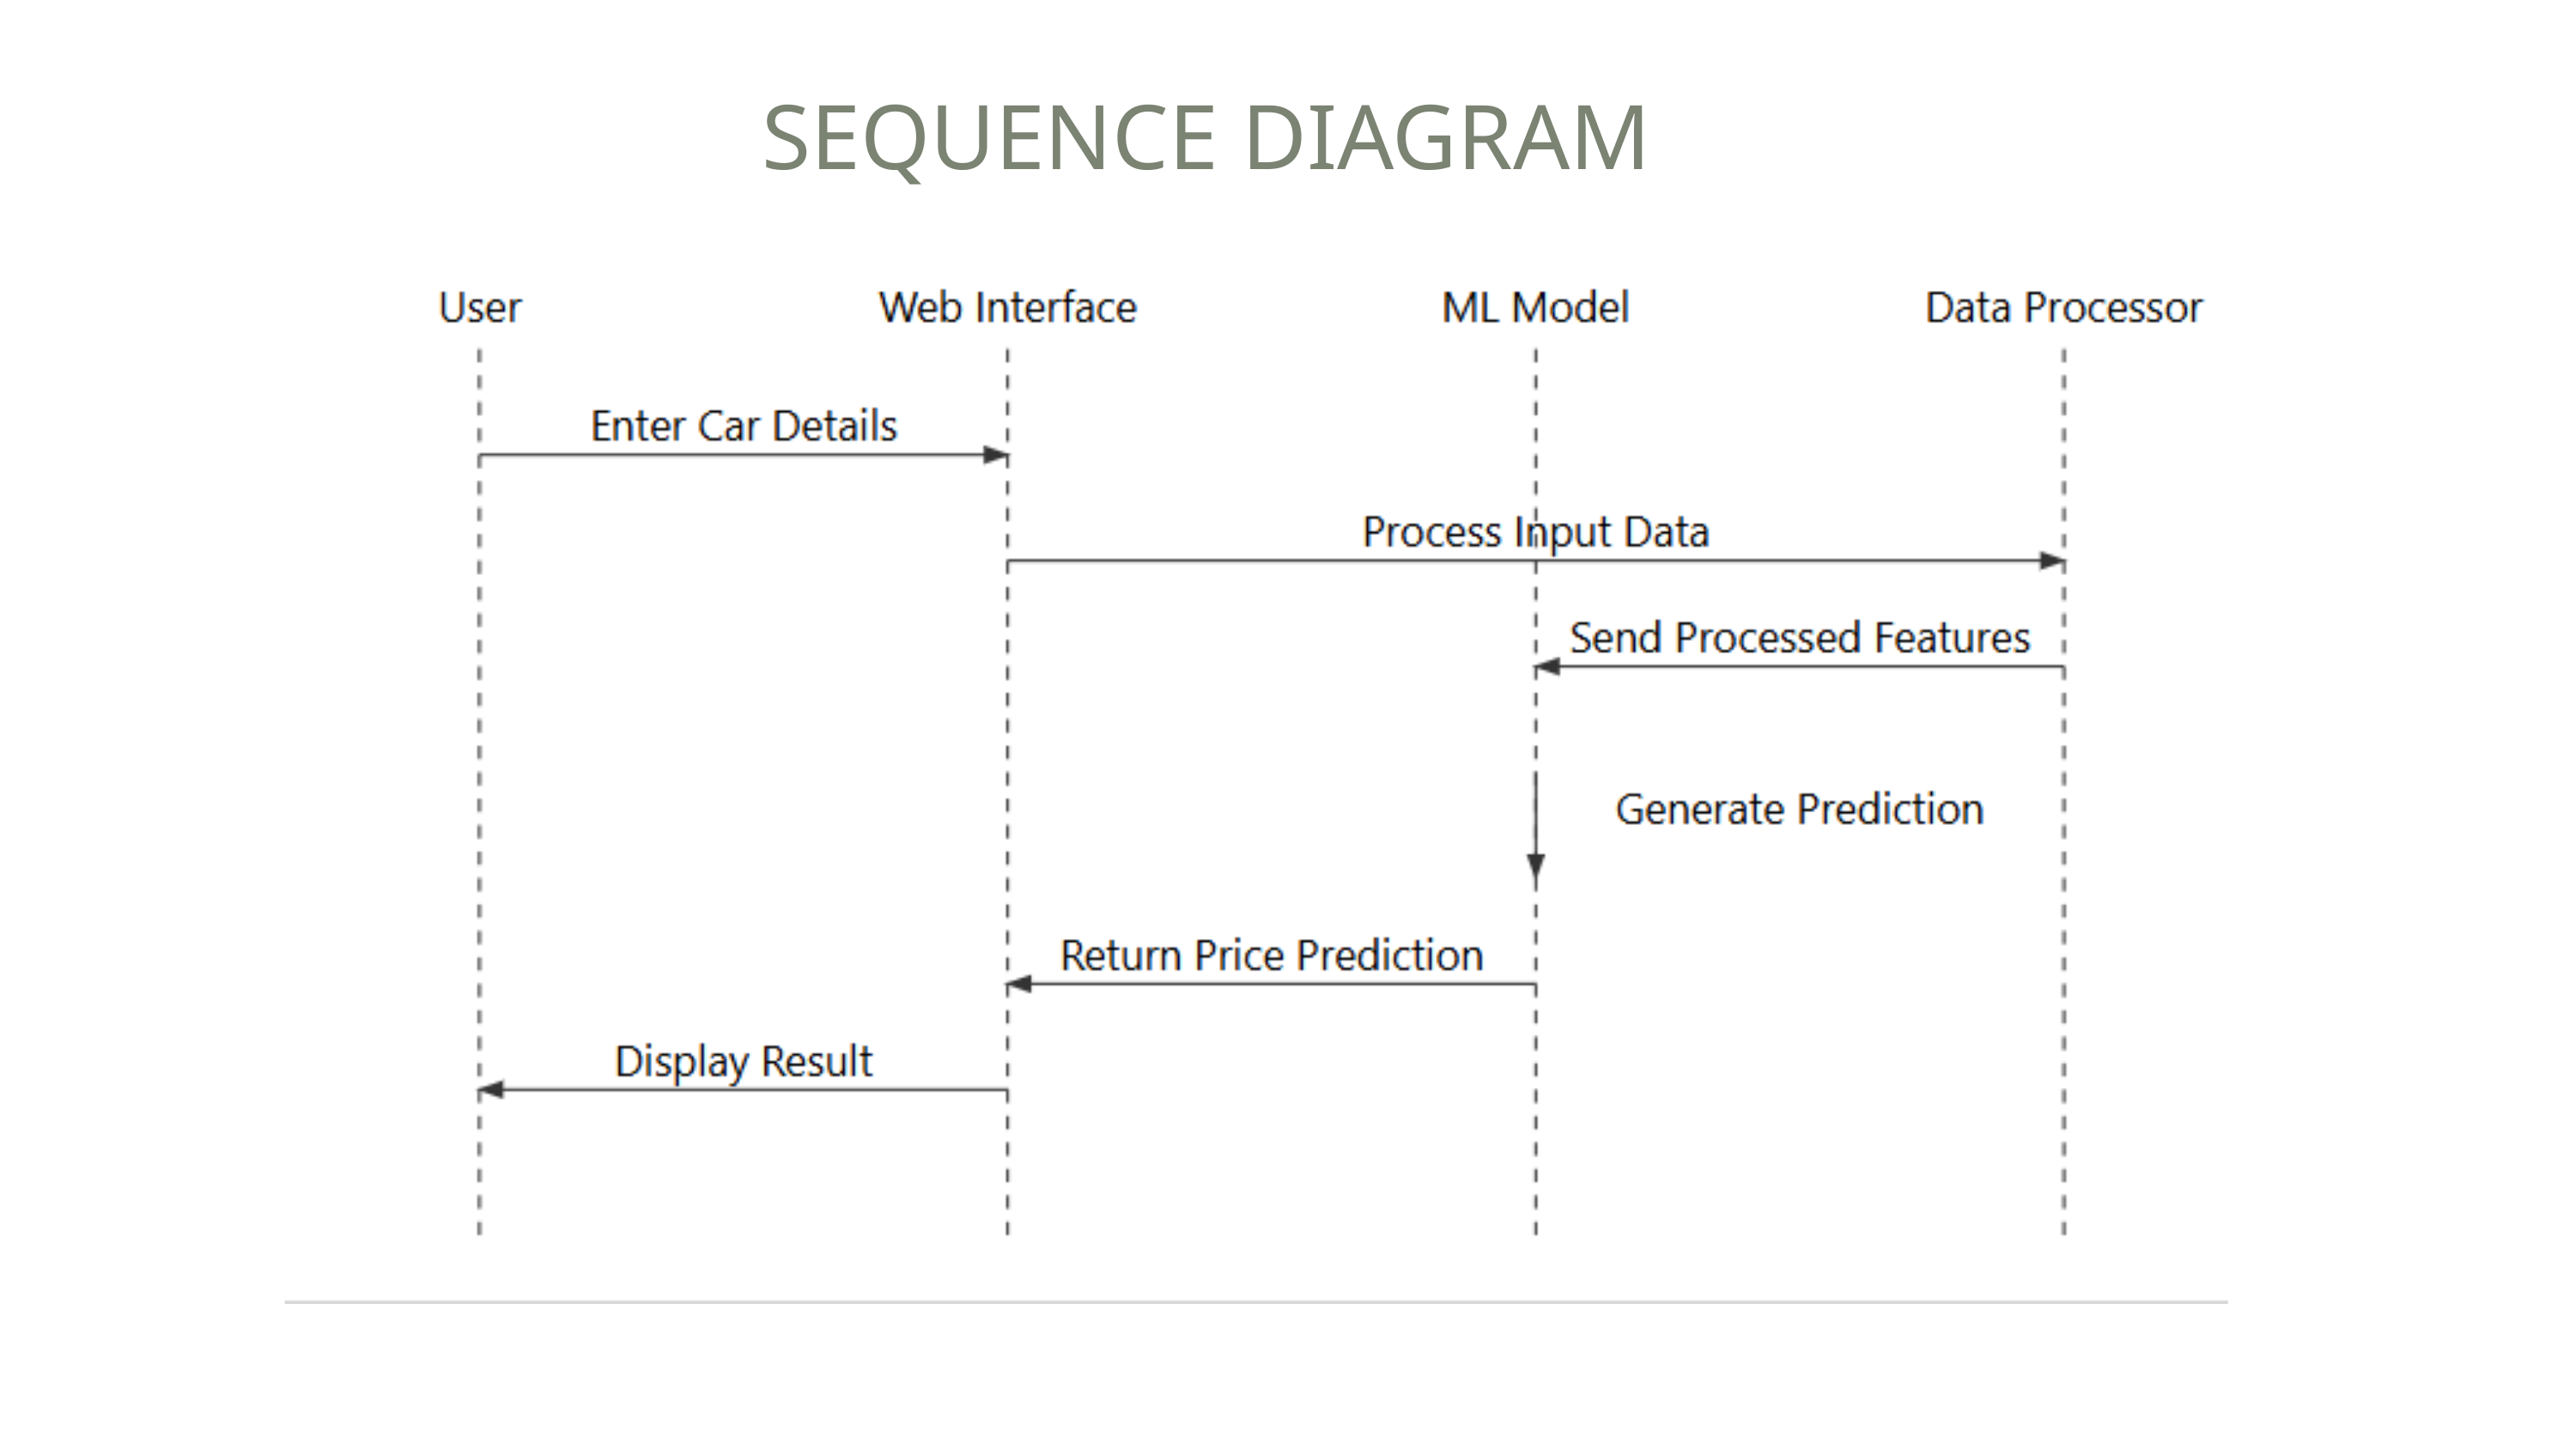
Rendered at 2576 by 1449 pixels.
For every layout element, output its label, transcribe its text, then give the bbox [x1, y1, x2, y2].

text_box SEQUENCE DIAGRAM [762, 96, 2576, 188]
text_box [284, 247, 2228, 1304]
